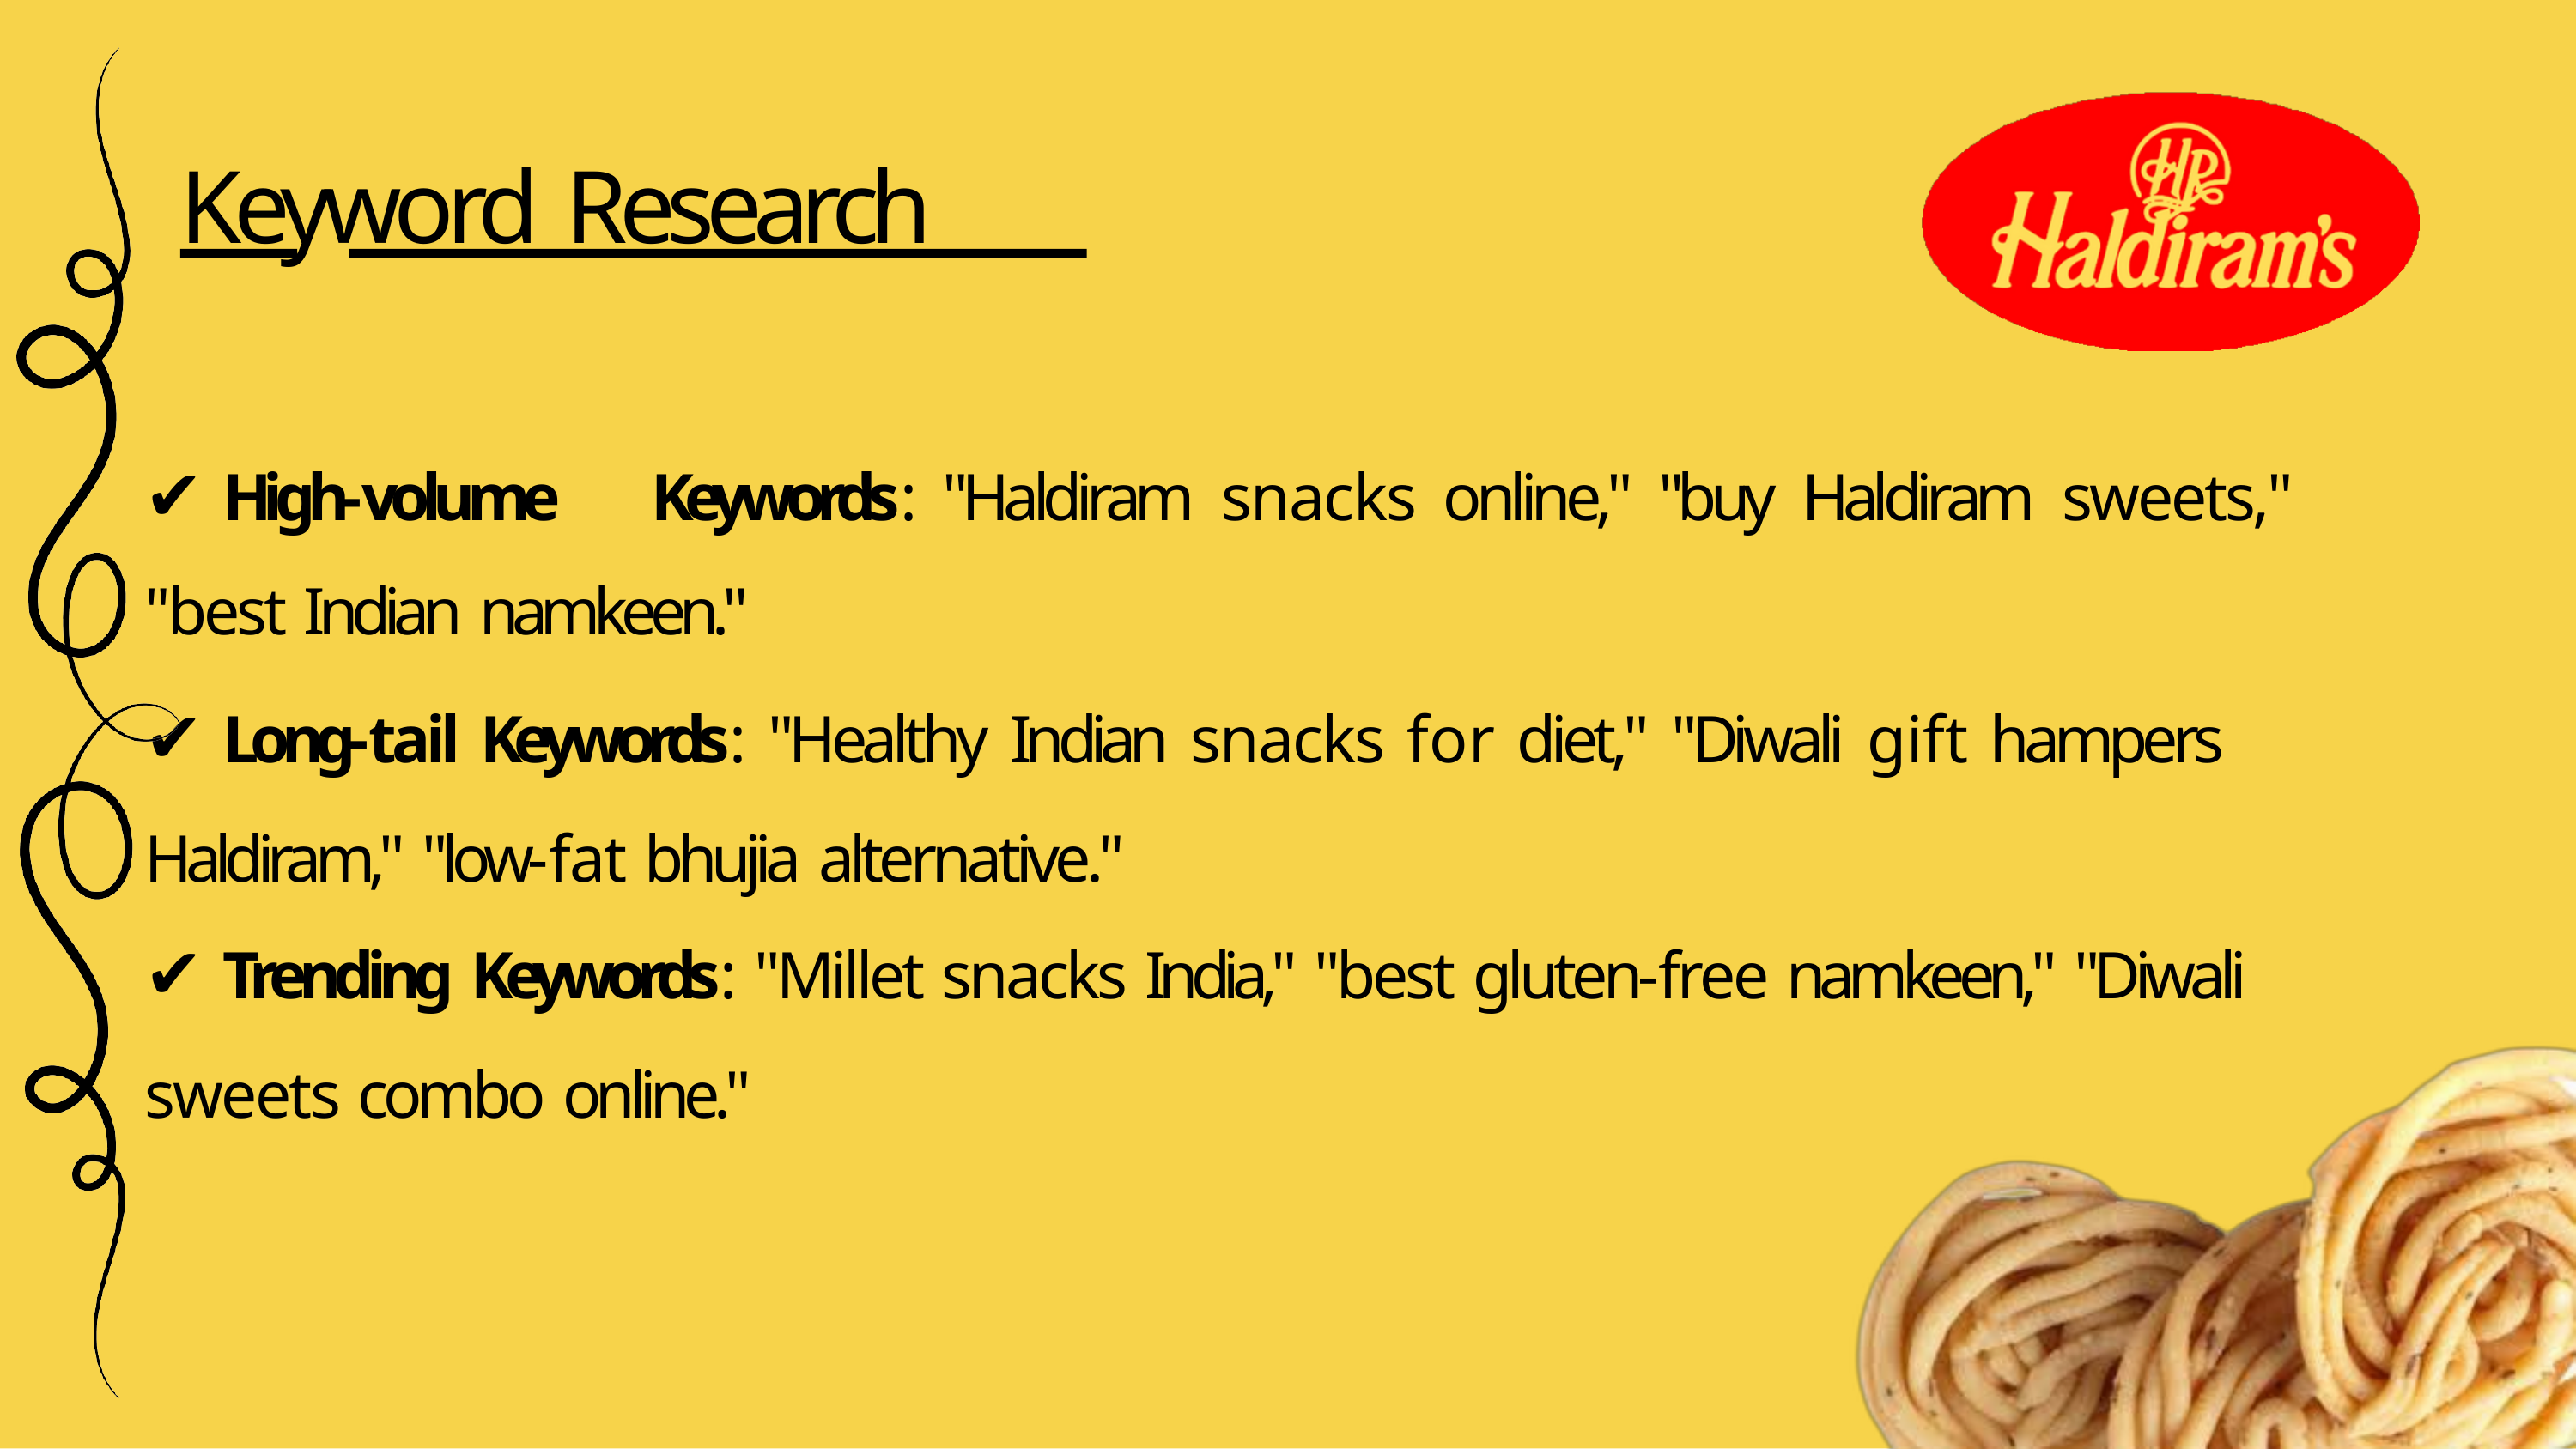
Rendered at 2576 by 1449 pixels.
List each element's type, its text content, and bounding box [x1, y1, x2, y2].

text_box ✔ High-volume Keywords: "Haldiram snacks online," "buy Haldiram sweets," "best Indian namkeen." ✔ Long-tail Keywords: "Healthy Indian snacks for diet," "Diwali gift hampers Haldiram," "low-fat bhujia alternative." ✔ Trending Keywords: "Millet snacks India," "best gluten-free namkeen," "Diwali sweets combo online." [187, 405, 2433, 1131]
picture [1921, 90, 2420, 351]
picture [1843, 1022, 2576, 1449]
picture [16, 47, 181, 1398]
title Keyword Research [187, 141, 1896, 385]
